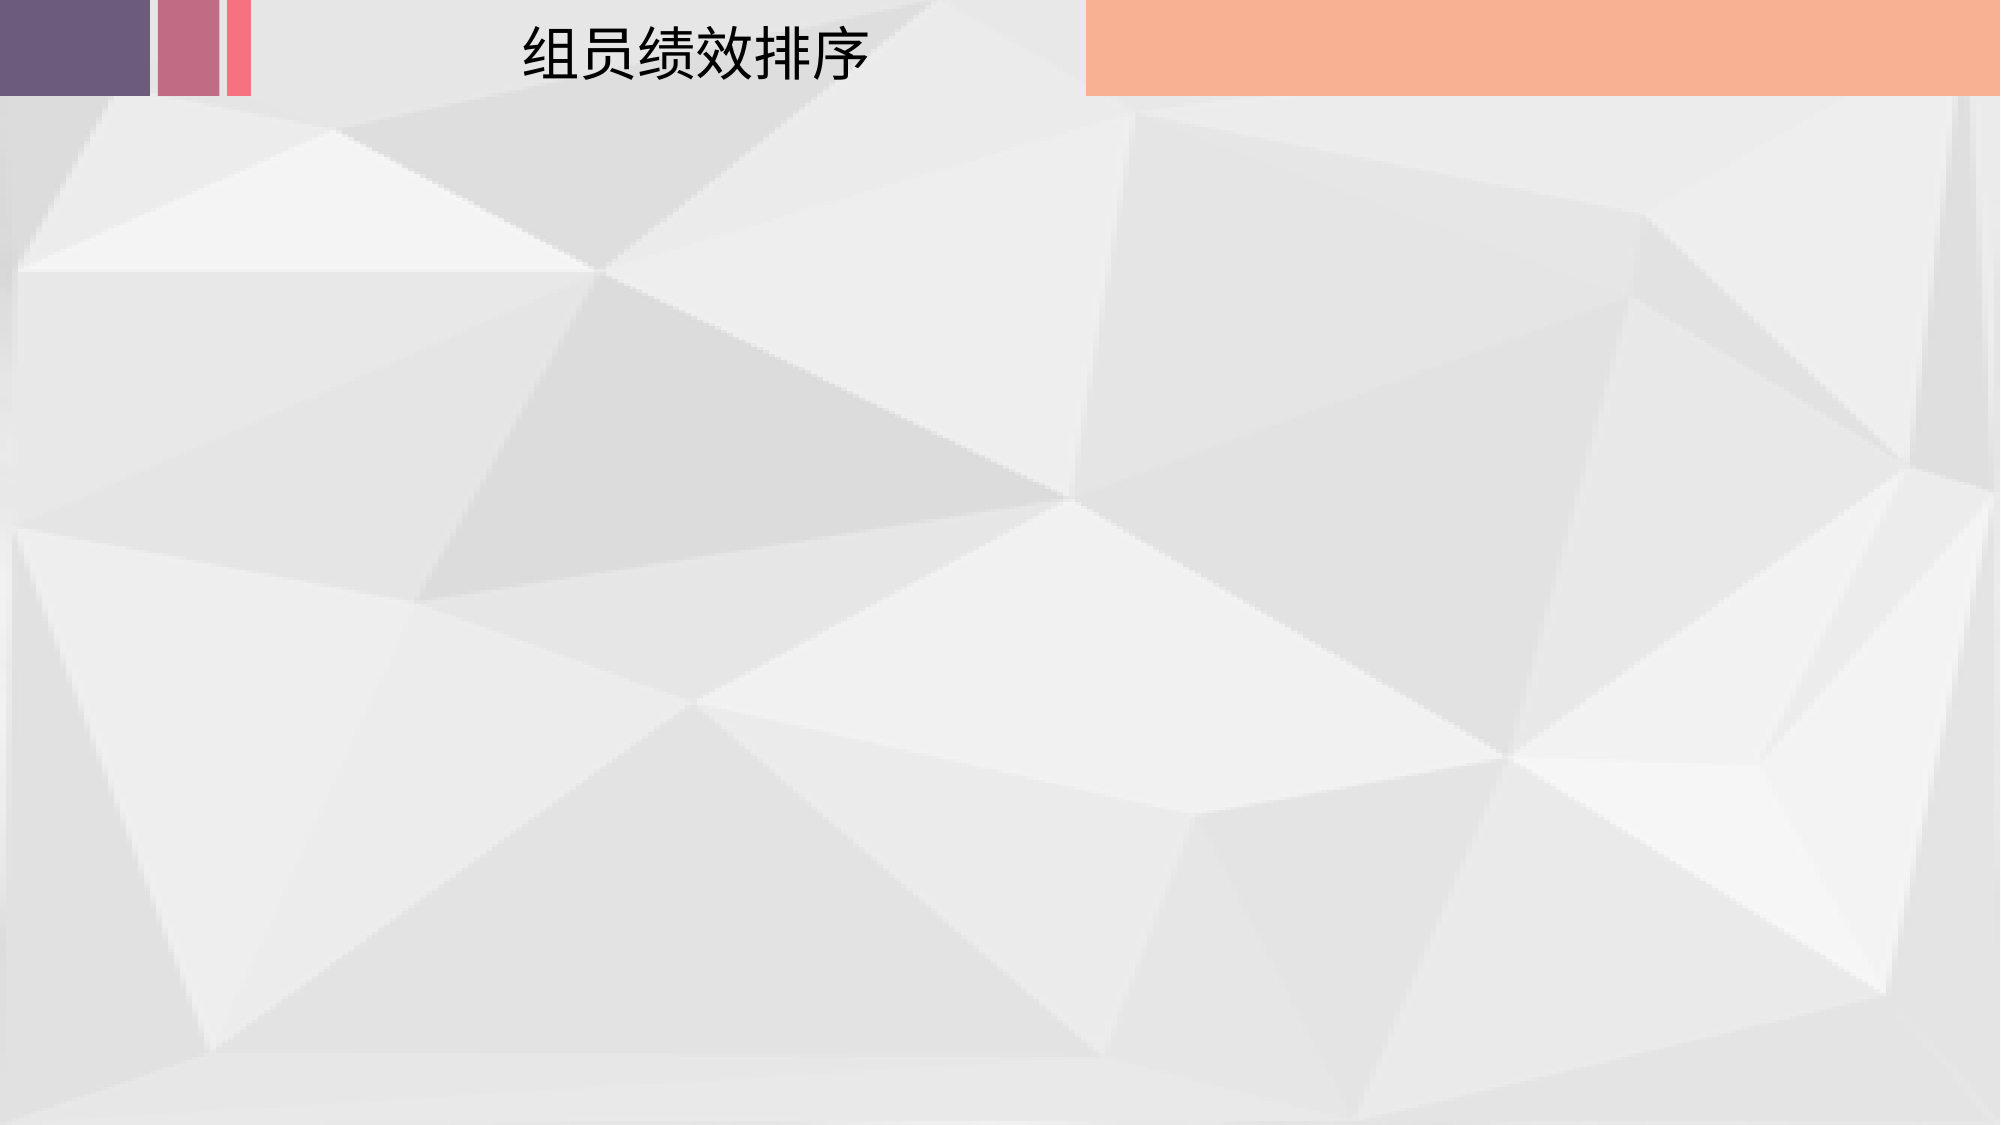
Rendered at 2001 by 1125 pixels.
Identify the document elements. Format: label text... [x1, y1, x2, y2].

text_box [227, 0, 251, 96]
text_box [157, 0, 220, 96]
text_box [1086, 0, 2000, 96]
text_box 组员绩效排序 [506, 9, 886, 95]
text_box [0, 0, 150, 96]
picture [0, 0, 2001, 1125]
